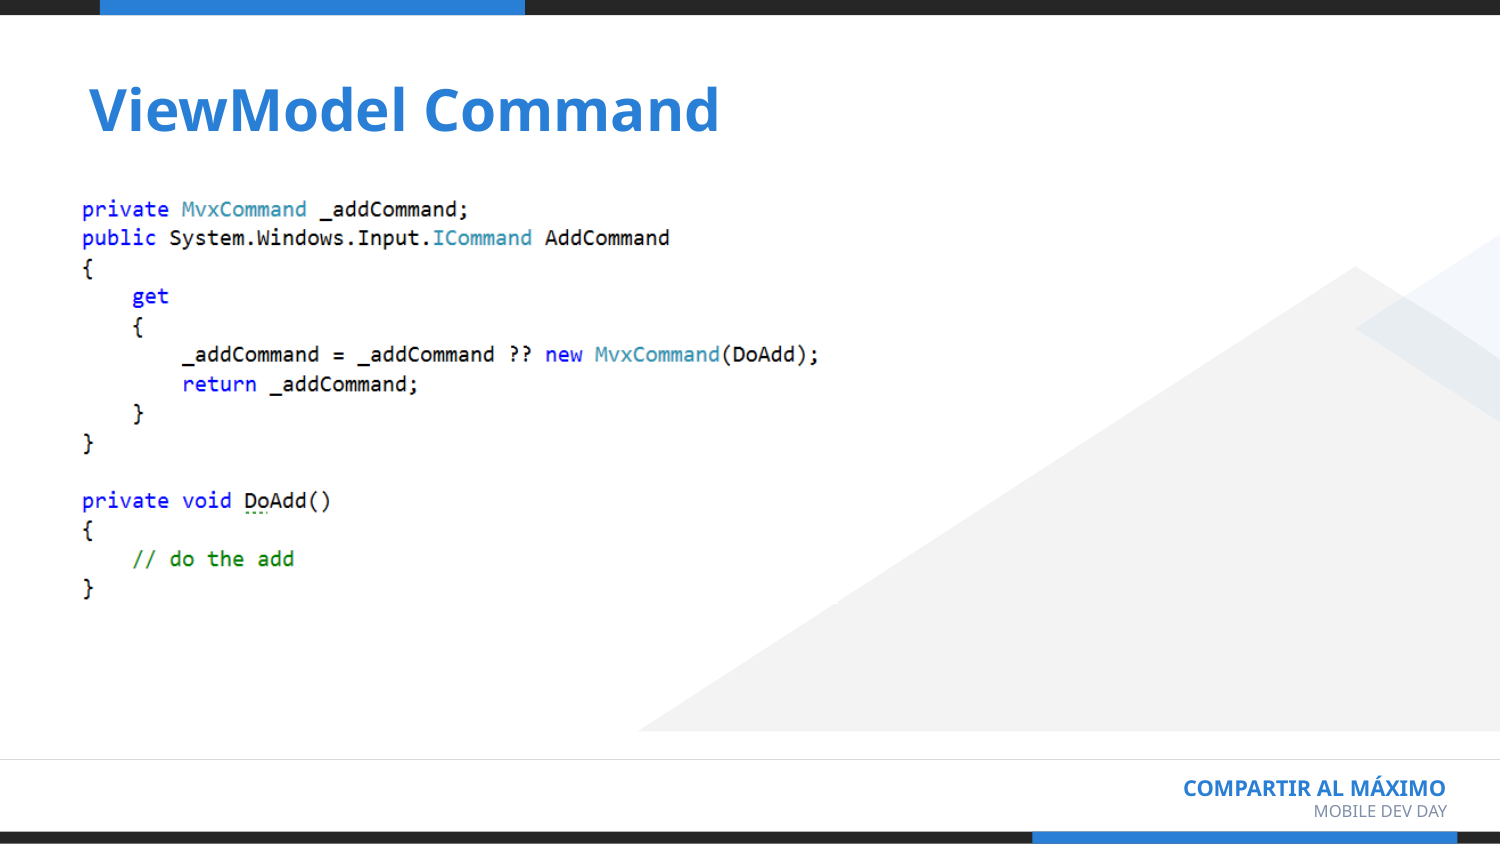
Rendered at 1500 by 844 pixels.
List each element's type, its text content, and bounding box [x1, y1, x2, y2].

picture [74, 196, 838, 604]
title ViewModel Command [75, 65, 1425, 130]
